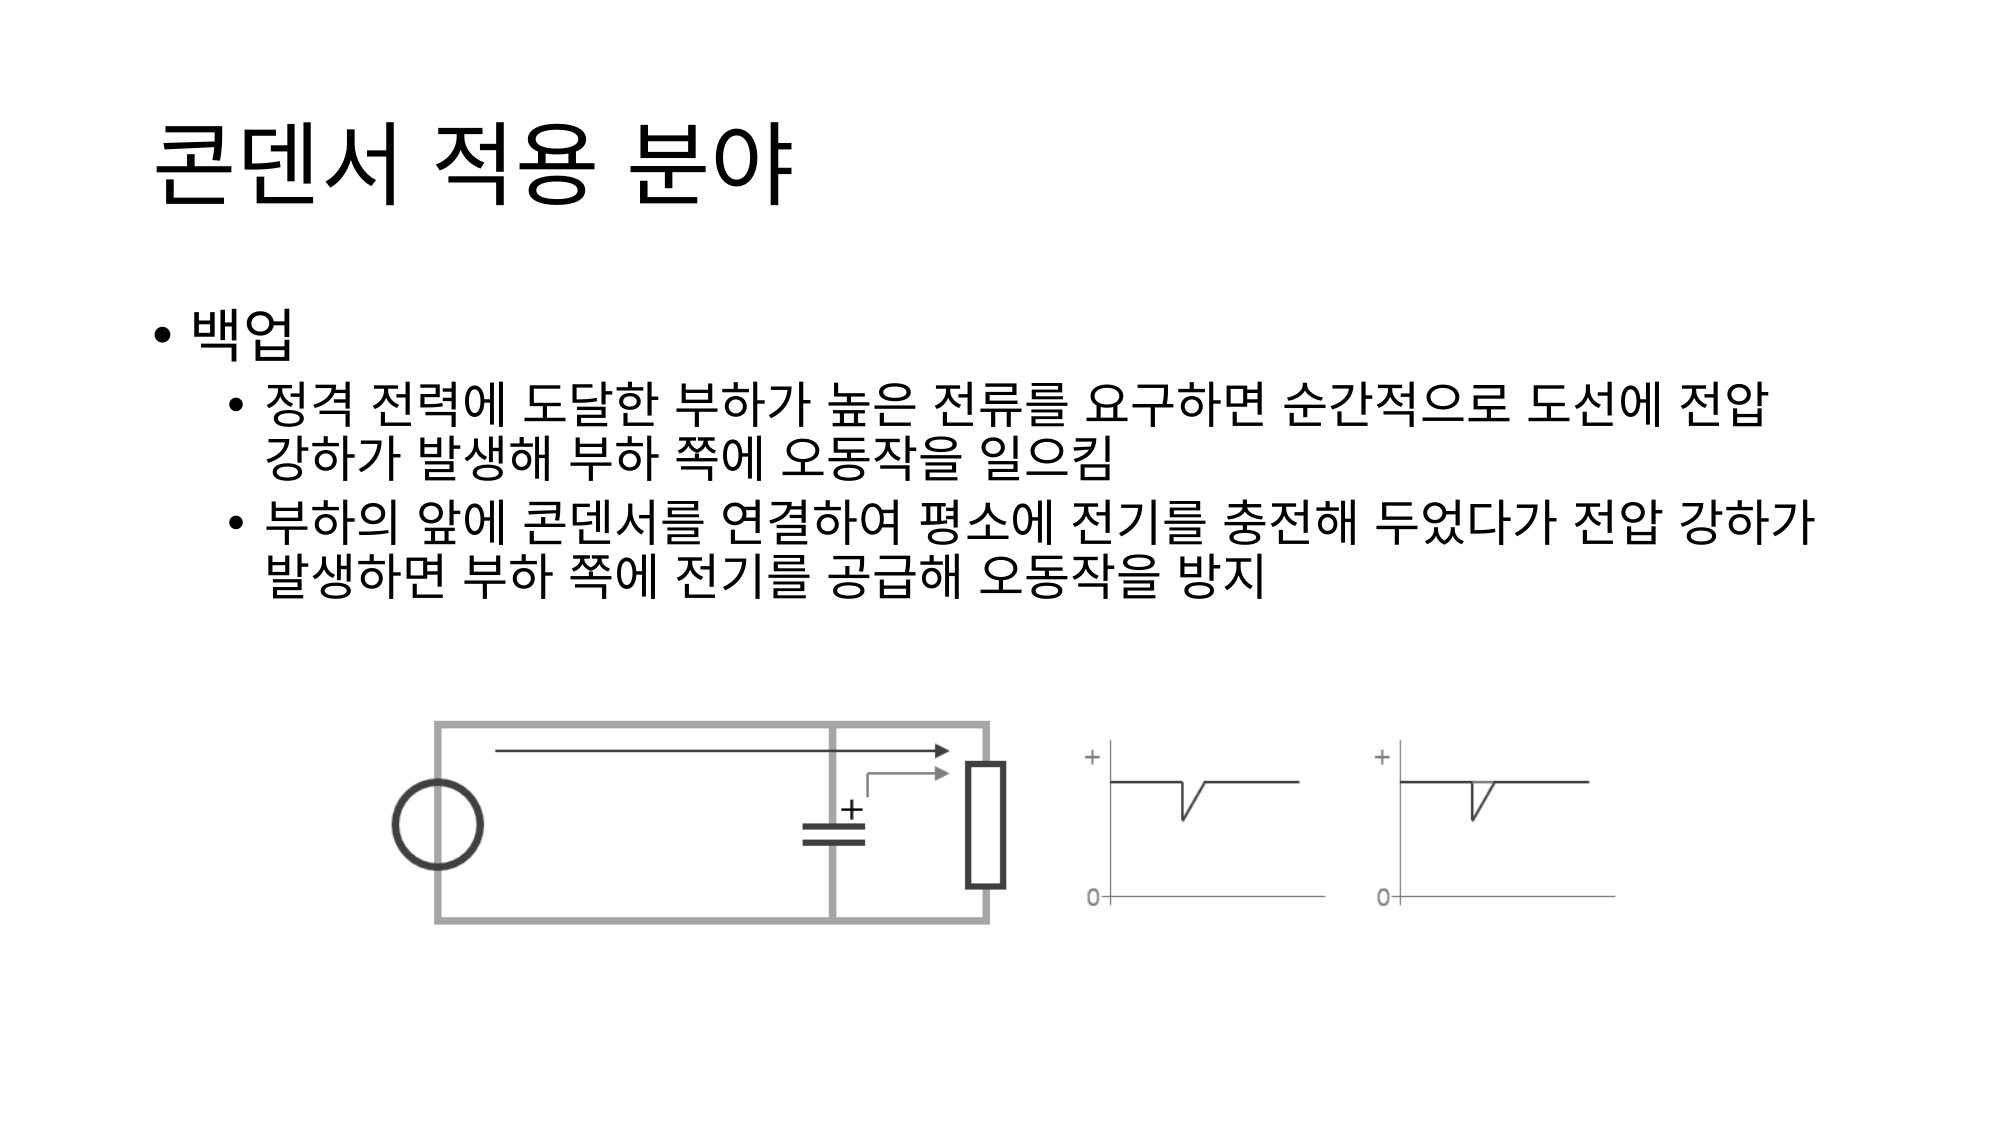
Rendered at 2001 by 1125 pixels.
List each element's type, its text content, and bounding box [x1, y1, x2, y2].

title 콘덴서 적용 분야 [137, 59, 1863, 278]
picture [383, 716, 1616, 926]
list 백업 정격 전력에 도달한 부하가 높은 전류를 요구하면 순간적으로 도선에 전압 강하가 발생해 부하 쪽에 오동작을 일으킴 부하의 앞에 콘덴서를 연결하여 평소에 전기를 충전해 두었다가 전압 강하가 발생하면 부하 쪽에 전기를 공급해 오동작을 방지 [137, 299, 1863, 1081]
